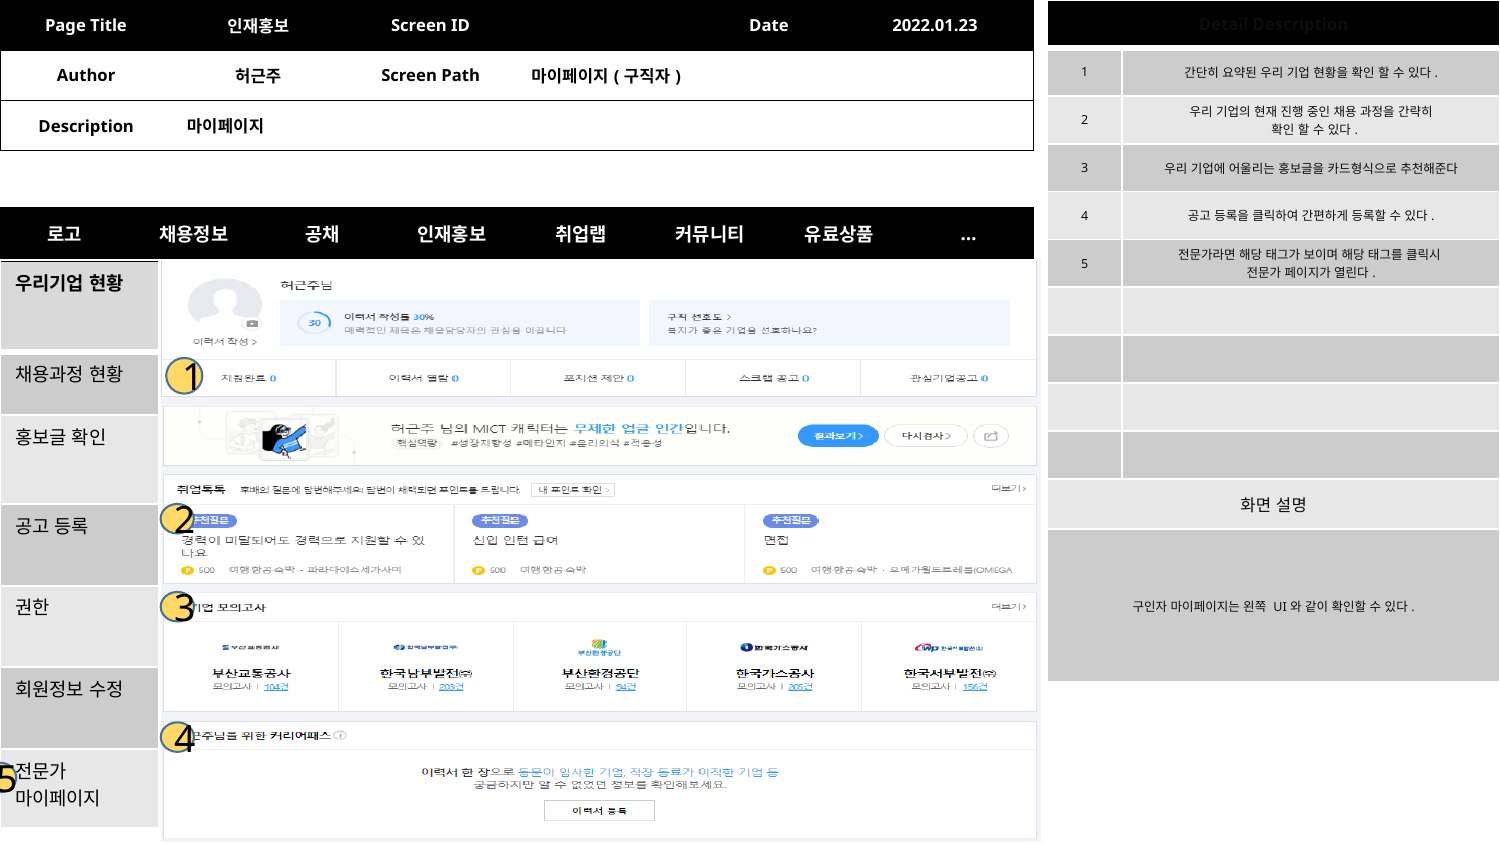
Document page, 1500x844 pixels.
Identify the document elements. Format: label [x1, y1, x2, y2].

table_cell [1048, 530, 1499, 681]
table_header [1048, 1, 1499, 45]
table_cell [1123, 240, 1499, 286]
table_header [1, 208, 1033, 257]
table_cell [1048, 97, 1121, 143]
table_cell [1123, 288, 1499, 334]
table_cell [1, 668, 158, 748]
table_cell [1123, 51, 1499, 95]
table_cell [1, 101, 1033, 150]
table_cell [1123, 192, 1499, 239]
text_box [0, 761, 18, 794]
table_cell [1048, 145, 1121, 191]
table_cell [1123, 145, 1499, 191]
table_cell [1123, 384, 1499, 430]
table_cell [1048, 51, 1121, 95]
table_cell [1048, 432, 1121, 478]
table_cell [1, 505, 158, 585]
table_cell [1048, 480, 1499, 528]
table_cell [1048, 192, 1121, 239]
table_cell [1048, 288, 1121, 334]
table_header [1, 1, 1033, 50]
table_cell [1, 355, 158, 414]
table_cell [1048, 240, 1121, 286]
table_header [1, 262, 158, 349]
table_cell [1, 587, 158, 666]
table_cell [1123, 97, 1499, 143]
table_cell [1048, 336, 1121, 382]
table_cell [1, 51, 1033, 100]
table_cell [1, 416, 158, 503]
table_cell [1123, 432, 1499, 478]
picture [161, 260, 1041, 842]
table_cell [1, 750, 158, 827]
table_cell [1123, 336, 1499, 382]
table_cell [1048, 384, 1121, 430]
